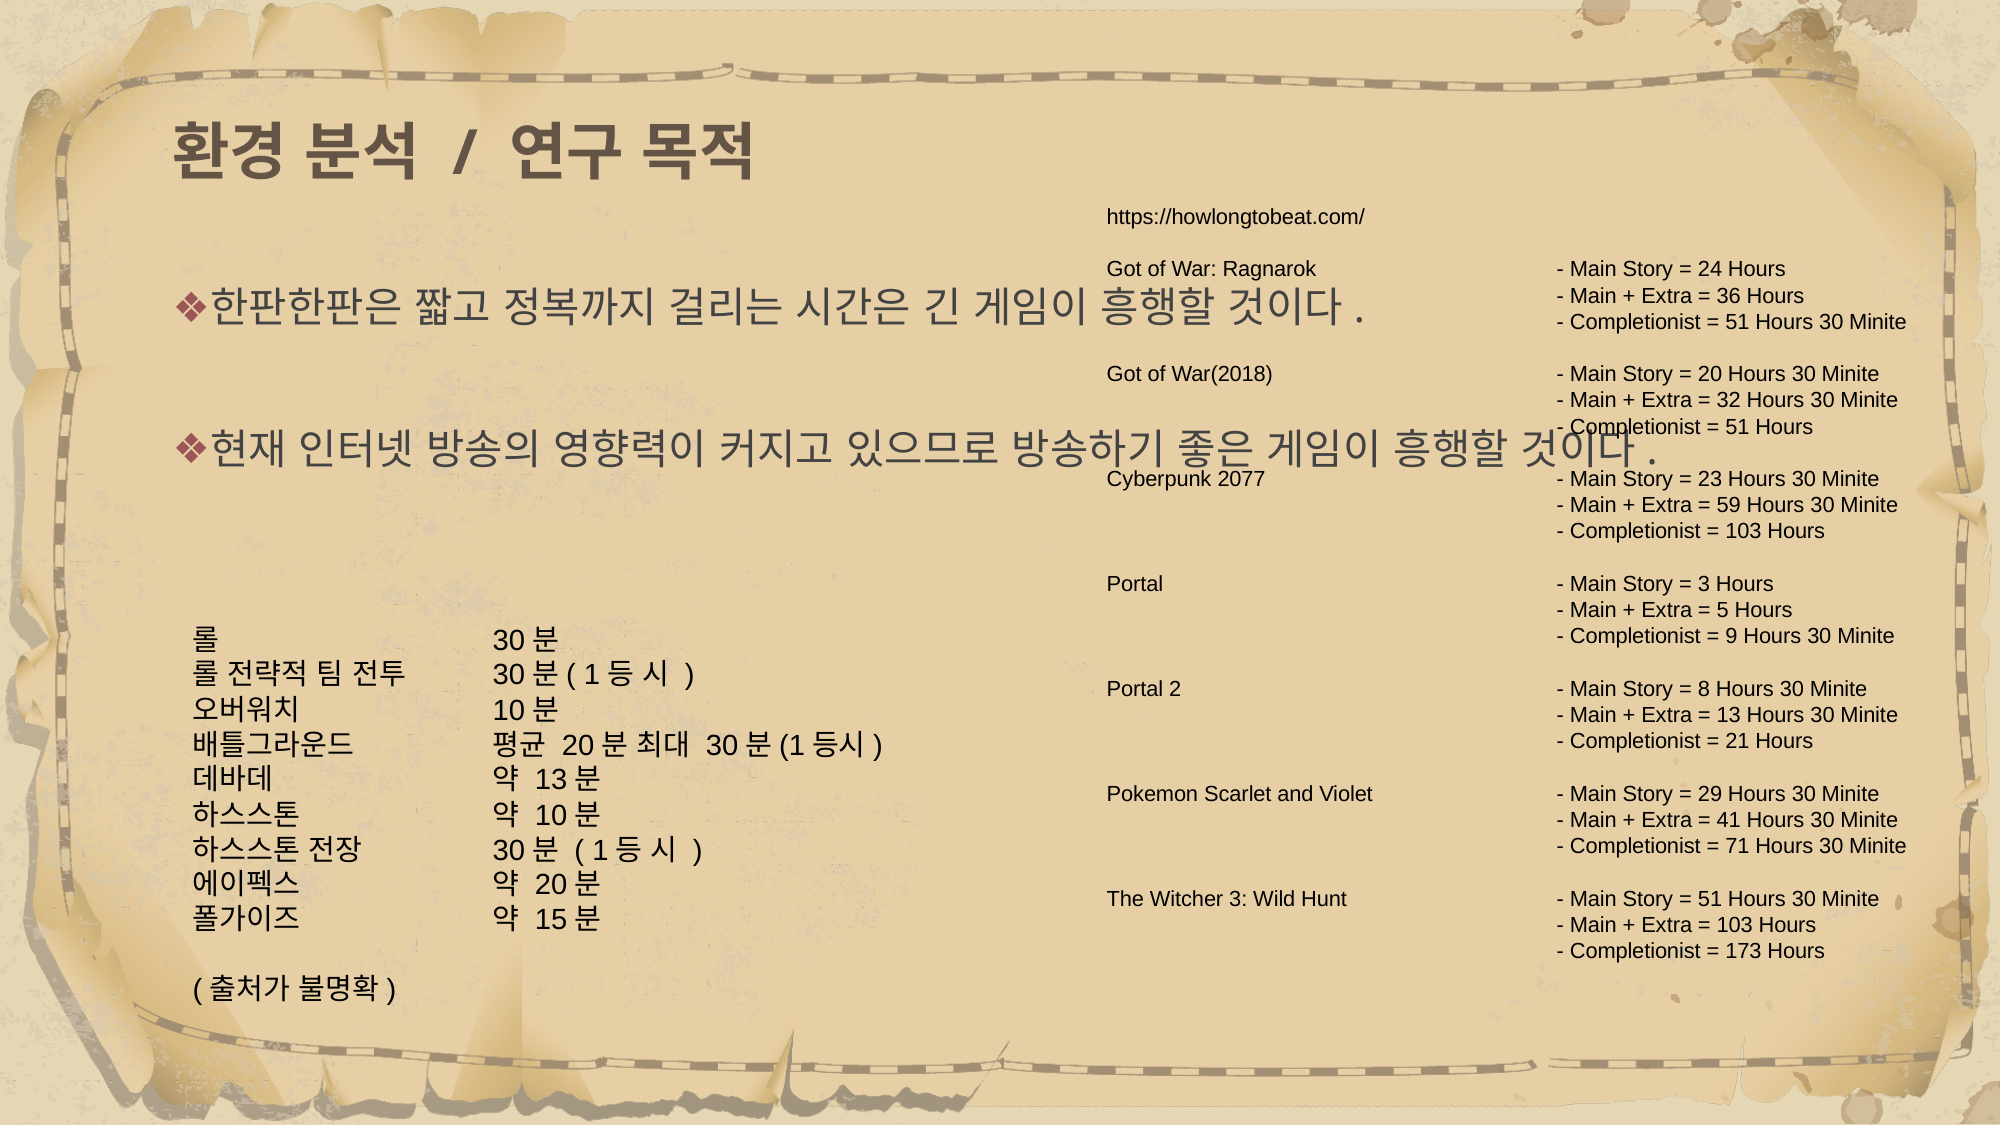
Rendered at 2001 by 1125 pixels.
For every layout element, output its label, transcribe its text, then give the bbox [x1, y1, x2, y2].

text_box 롤 30분 롤 전략적 팀 전투 30분( 1등 시 ) 오버워치 10분 배틀그라운드 평균 20분 최대 30분(1등시) 데바데 약 13분 하스스톤 약 10분 하스스톤 전장 30분 ( 1등 시 ) 에이펙스 약 20분 폴가이즈 약 15분 (출처가 불명확) [177, 613, 1217, 1013]
title 환경 분석 / 연구 목적 [157, 97, 1348, 223]
picture [0, 0, 2000, 1124]
list 한판한판은 짧고 정복까지 걸리는 시간은 긴 게임이 흥행할 것이다. 현재 인터넷 방송의 영향력이 커지고 있으므로 방송하기 좋은 게임이 흥행할 것이다. [157, 265, 1925, 1014]
text_box https://howlongtobeat.com/ Got of War: Ragnarok - Main Story = 24 Hours - Main + Extra = 36 Hours - Completionist = 51 Hours 30 Minite Got of War(2018) - Main Story = 20 Hours 30 Minite - Main + Extra = 32 Hours 30 Minite - Completionist = 51 Hours Cyberpunk 2077 - Main Story = 23 Hours 30 Minite - Main + Extra = 59 Hours 30 Minite - Completionist = 103 Hours Portal - Main Story = 3 Hours - Main + Extra = 5 Hours - Completionist = 9 Hours 30 Minite Portal 2 - Main Story = 8 Hours 30 Minite - Main + Extra = 13 Hours 30 Minite - Completionist = 21 Hours Pokemon Scarlet and Violet - Main Story = 29 Hours 30 Minite - Main + Extra = 41 Hours 30 Minite - Completionist = 71 Hours 30 Minite The Witcher 3: Wild Hunt - Main Story = 51 Hours 30 Minite - Main + Extra = 103 Hours - Completionist = 173 Hours [1091, 195, 1925, 971]
